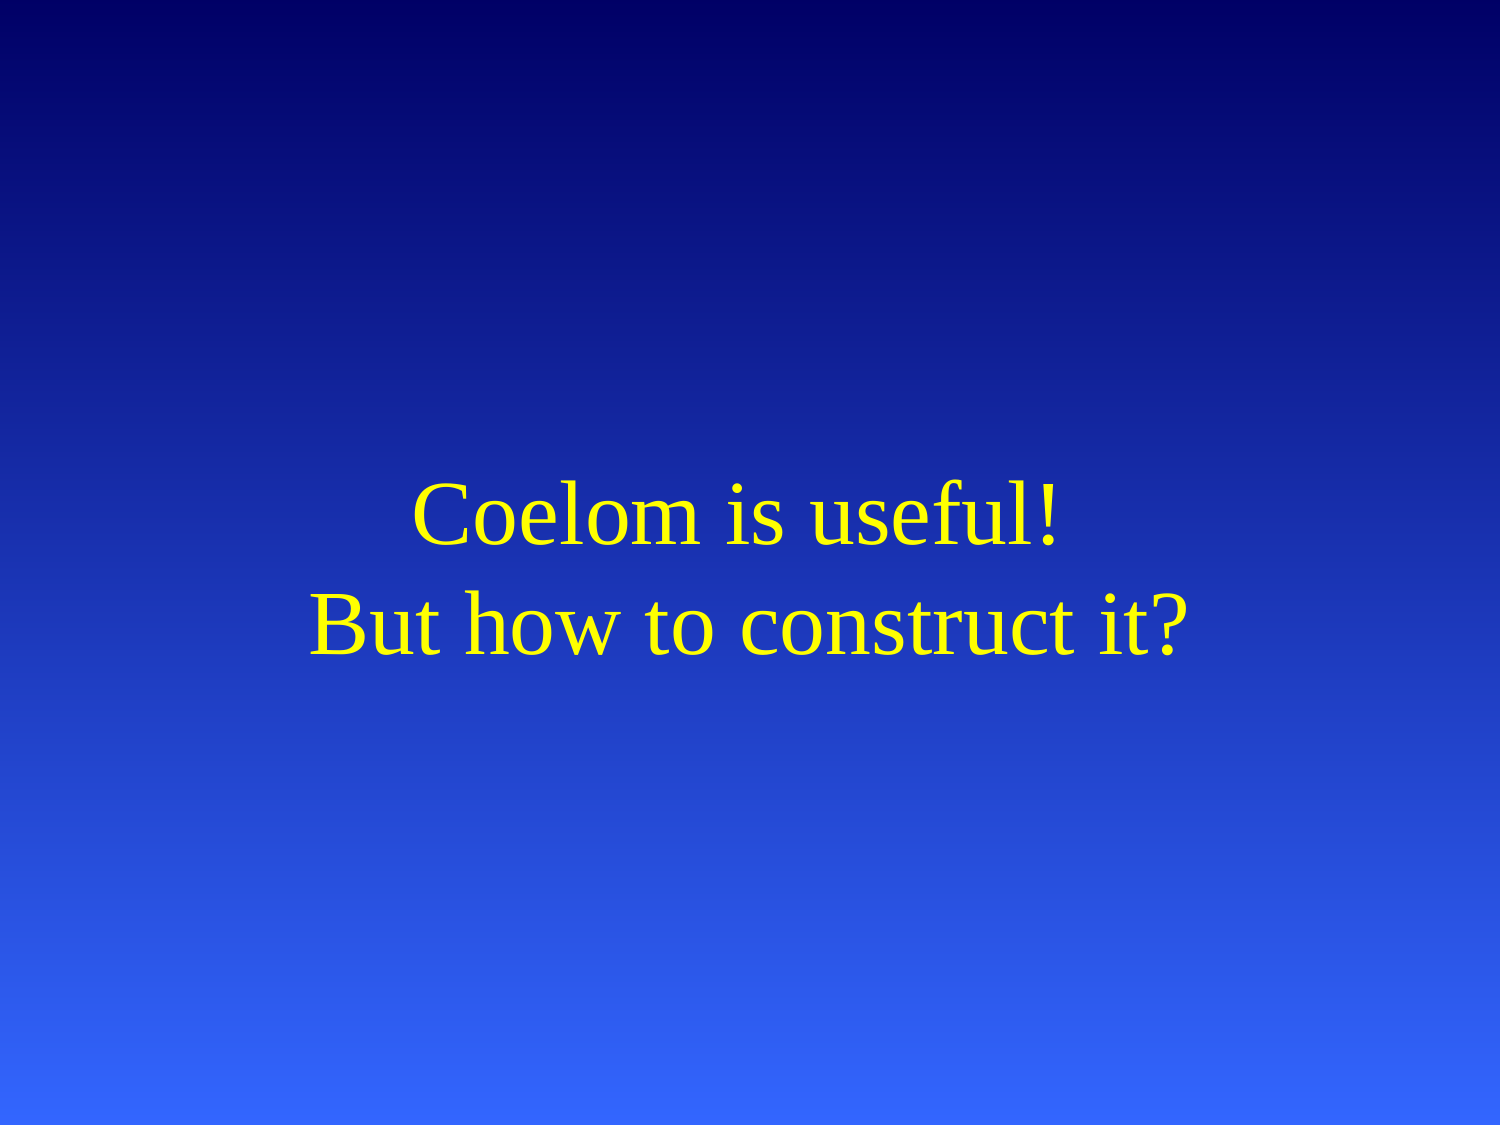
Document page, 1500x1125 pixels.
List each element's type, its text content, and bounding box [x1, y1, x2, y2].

title Coelom is useful! But how to construct it? [112, 468, 1388, 657]
